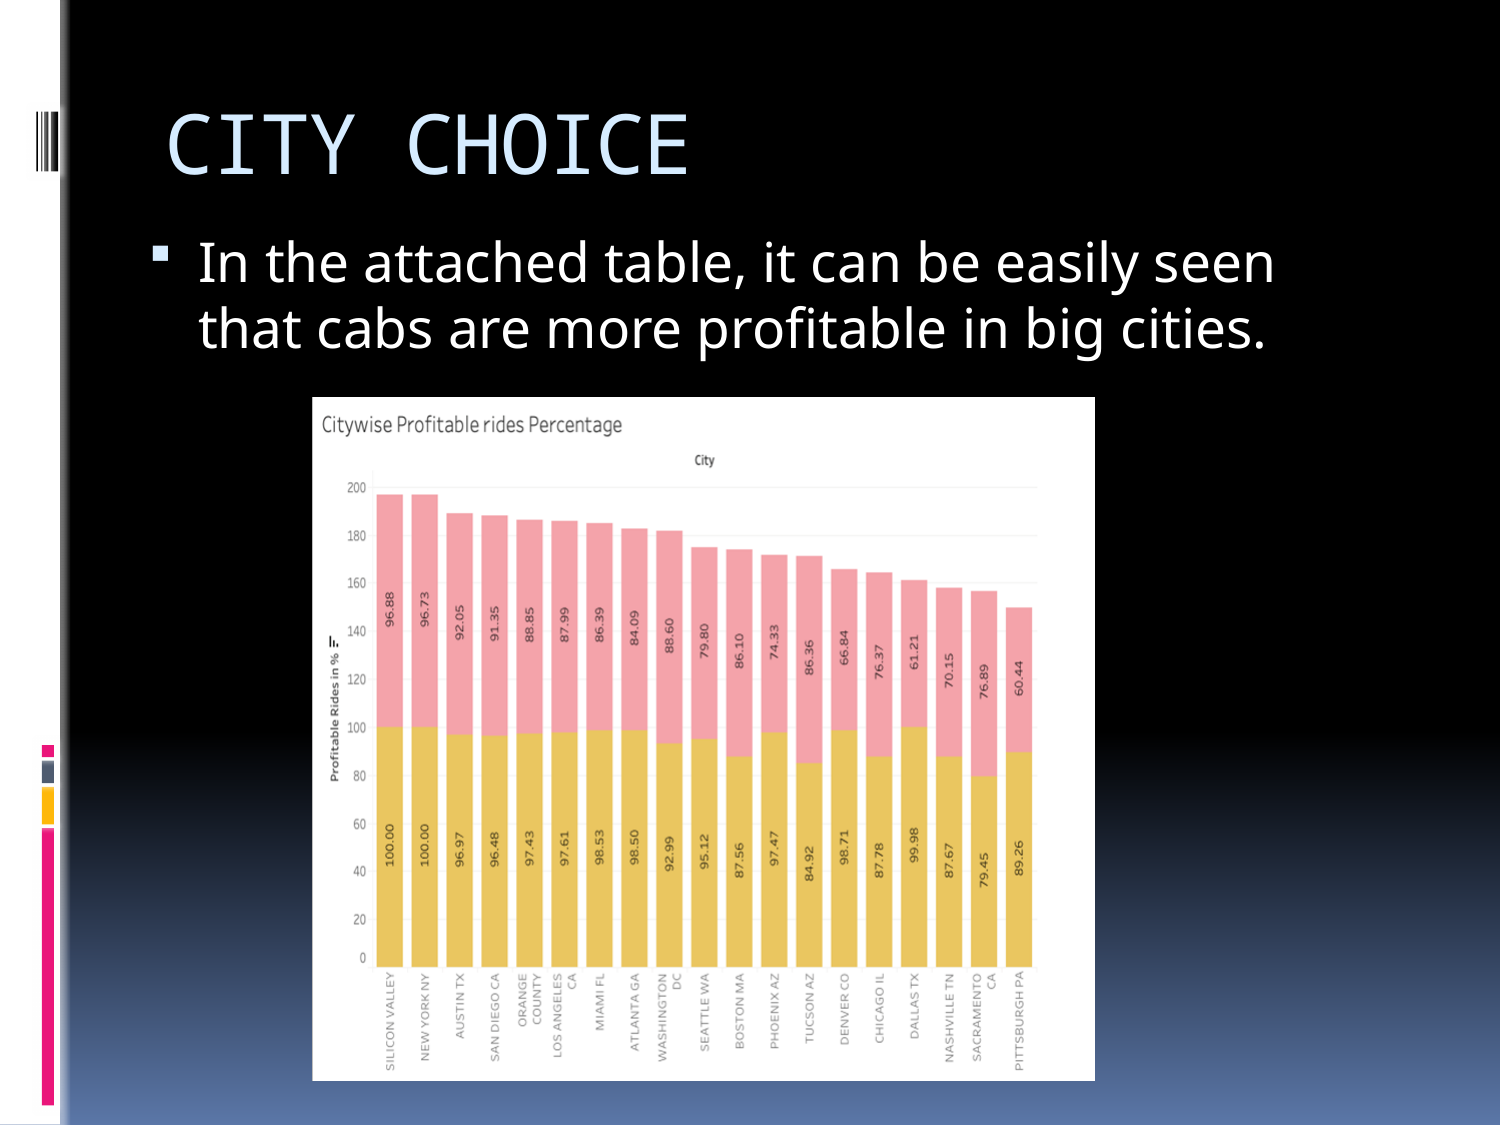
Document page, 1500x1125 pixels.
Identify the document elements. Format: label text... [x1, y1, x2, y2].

title CITY CHOICE [150, 83, 1425, 234]
picture [312, 396, 1096, 1081]
list In the attached table, it can be easily seen that cabs are more profitable in big cities. [123, 219, 1353, 409]
